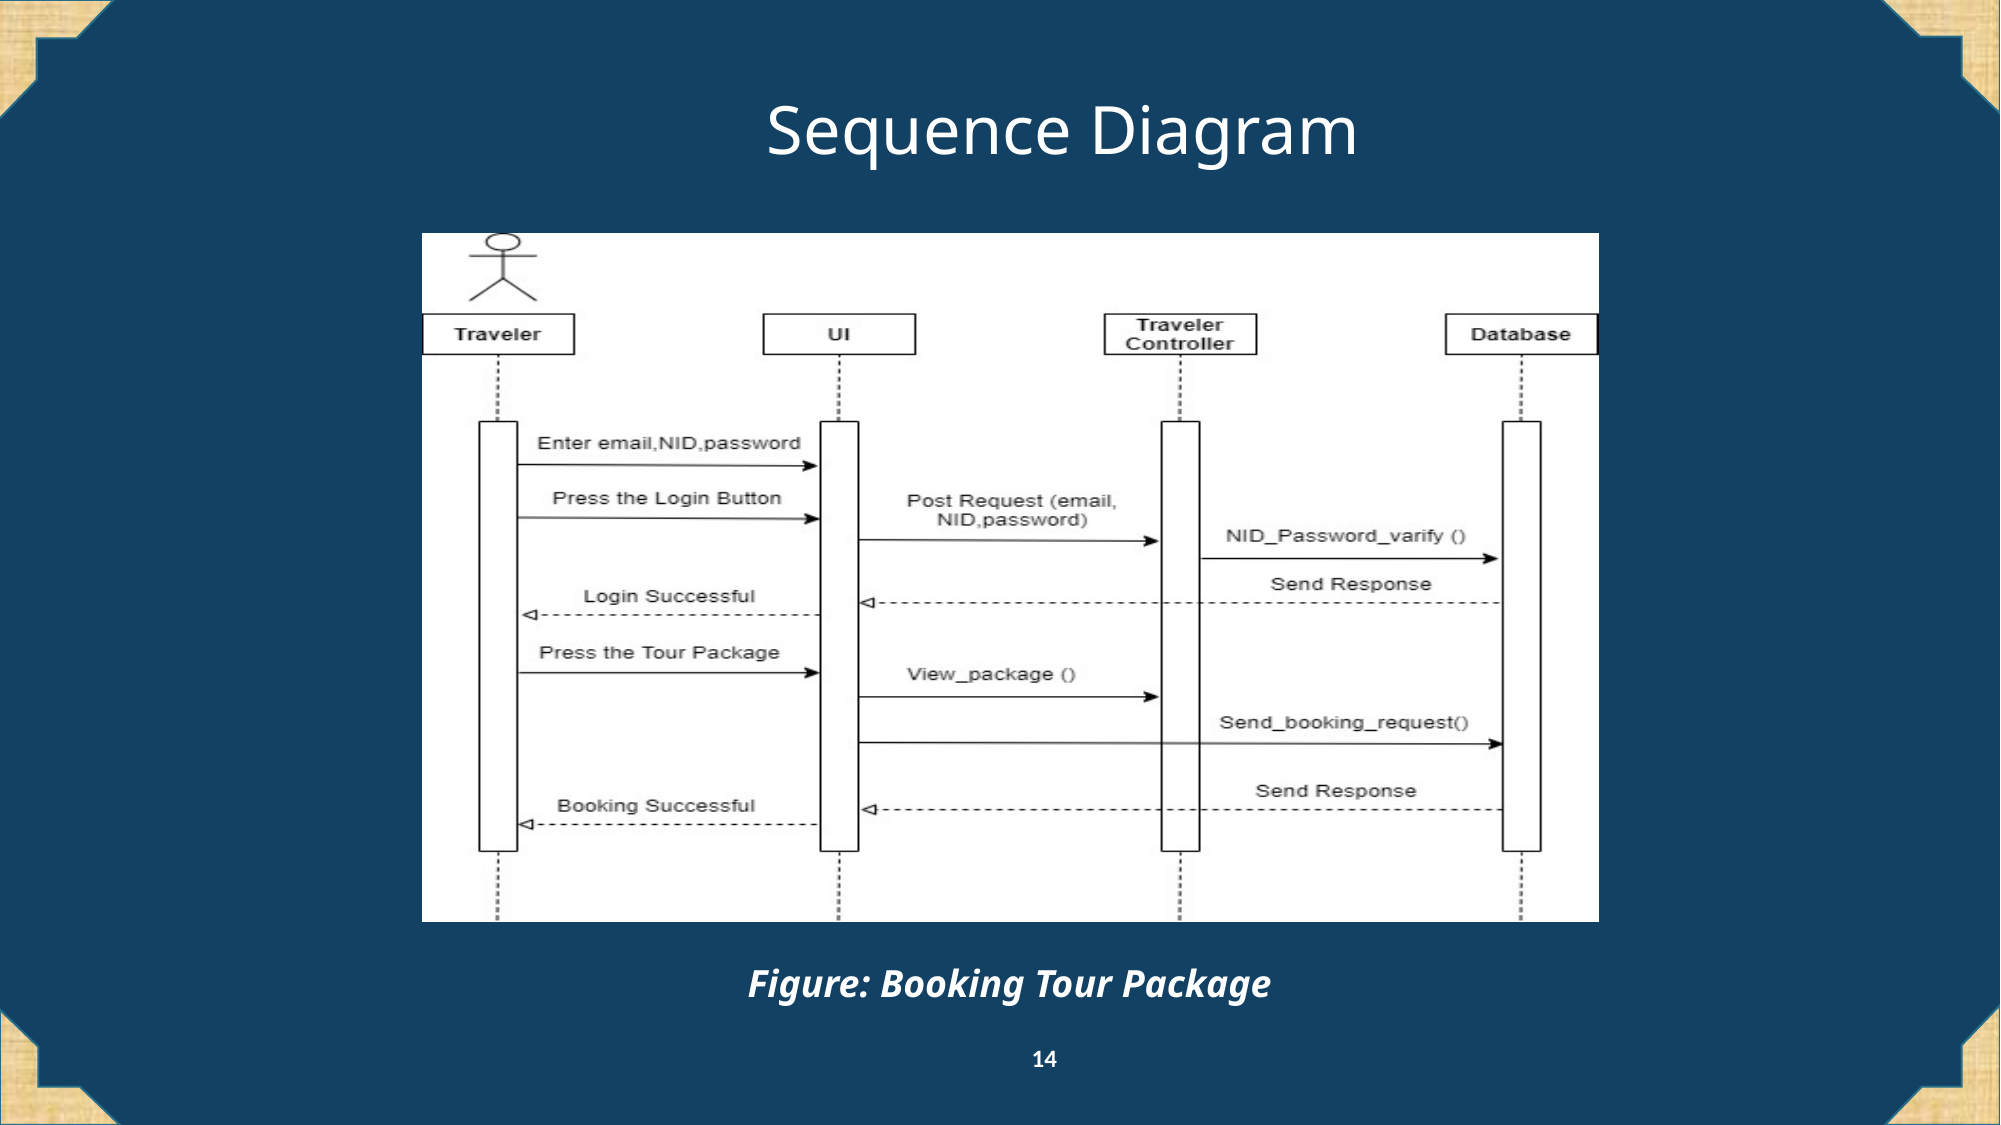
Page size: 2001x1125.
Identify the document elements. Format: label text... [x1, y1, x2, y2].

text_box Figure: Booking Tour Package [698, 952, 1319, 1013]
text_box [1880, 0, 2000, 115]
picture [422, 233, 1599, 922]
text_box Sequence Diagram [751, 80, 1472, 176]
text_box [1883, 1003, 2000, 1125]
text_box [0, 0, 116, 120]
text_box 14 [1016, 1034, 1104, 1080]
text_box [0, 1008, 122, 1125]
